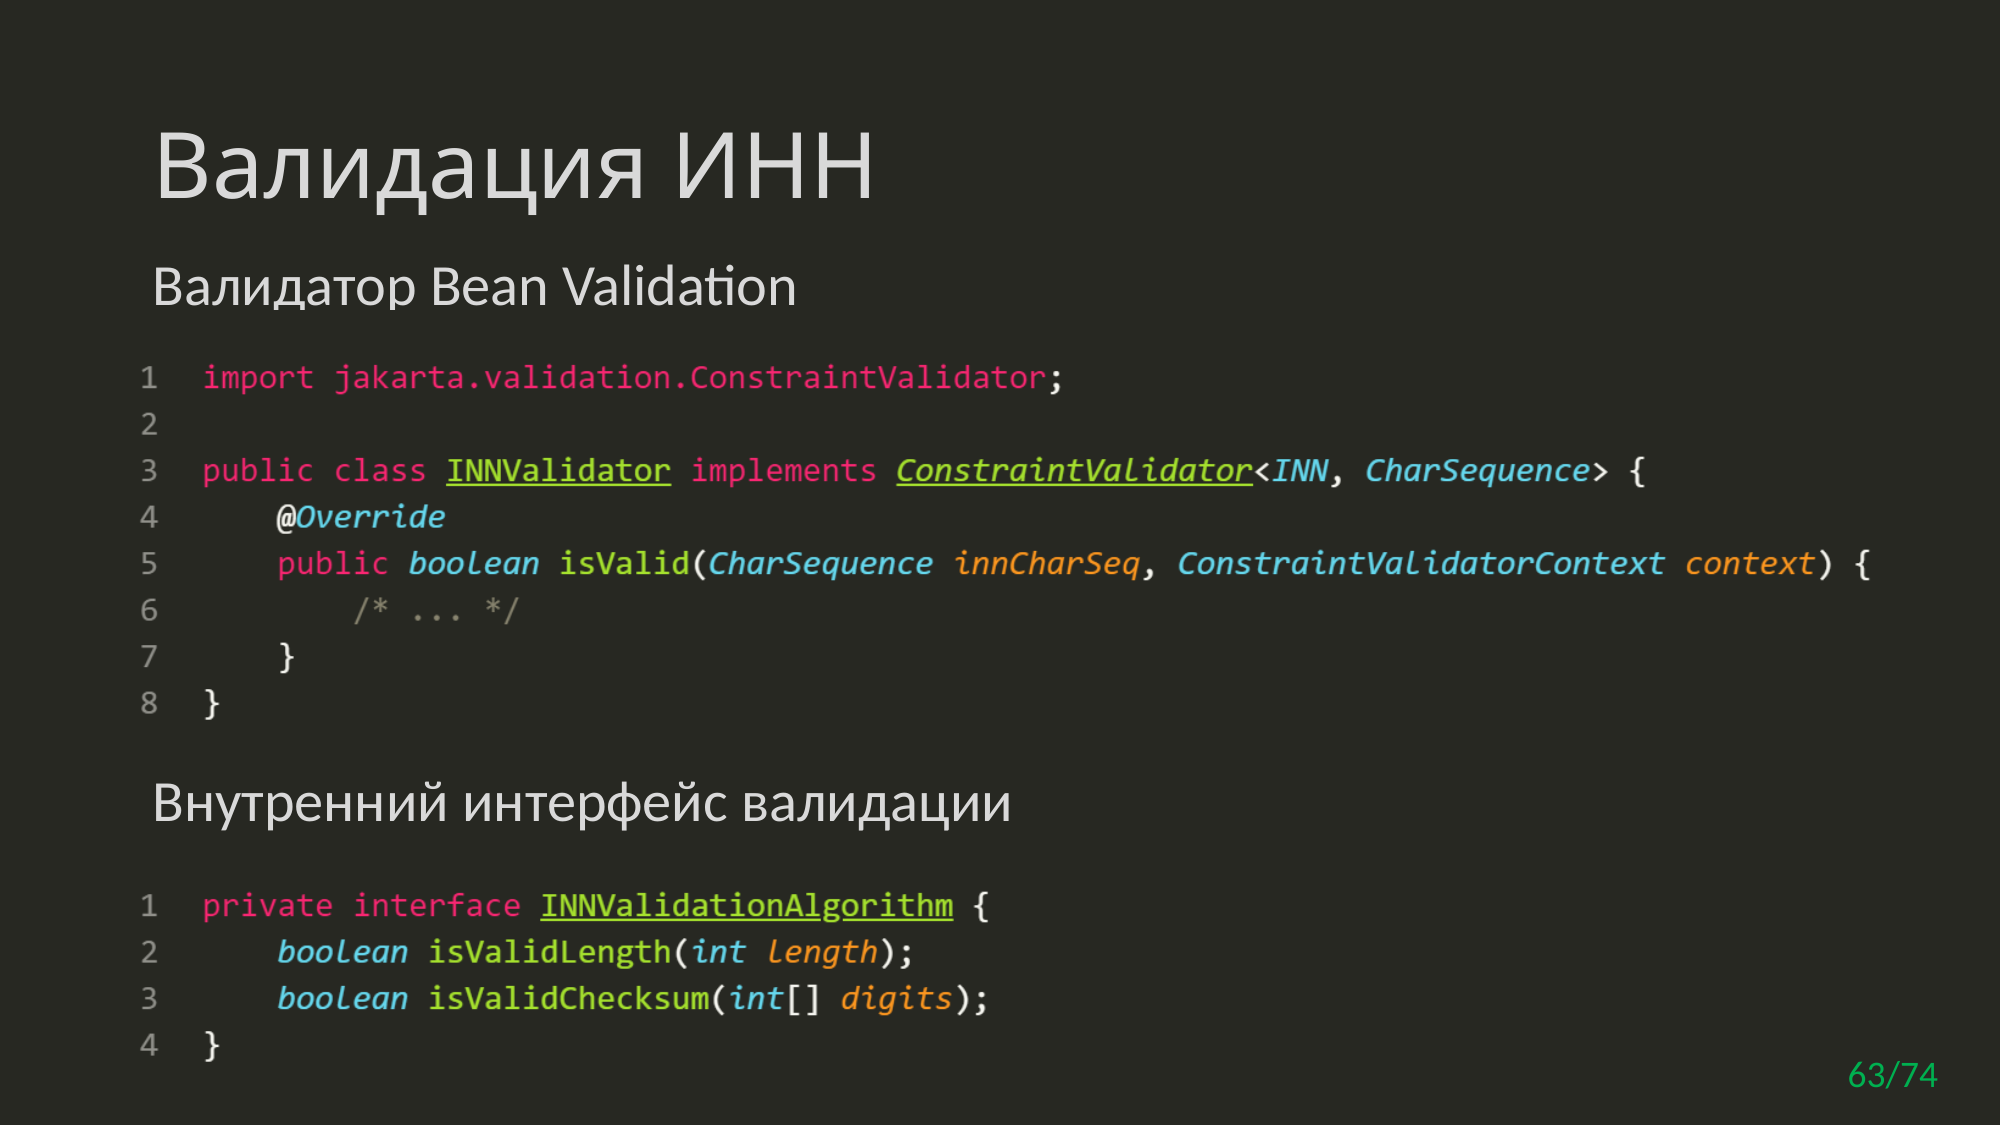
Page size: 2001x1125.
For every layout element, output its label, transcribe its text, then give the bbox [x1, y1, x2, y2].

title Валидация ИНН [137, 59, 1863, 278]
picture [95, 310, 1936, 770]
text_box Внутренний интерфейс валидации [137, 770, 1072, 869]
picture [95, 838, 1054, 1112]
text_box Валидатор Bean Validation [137, 247, 1072, 310]
slide_number 63/74 [1809, 1042, 1953, 1103]
